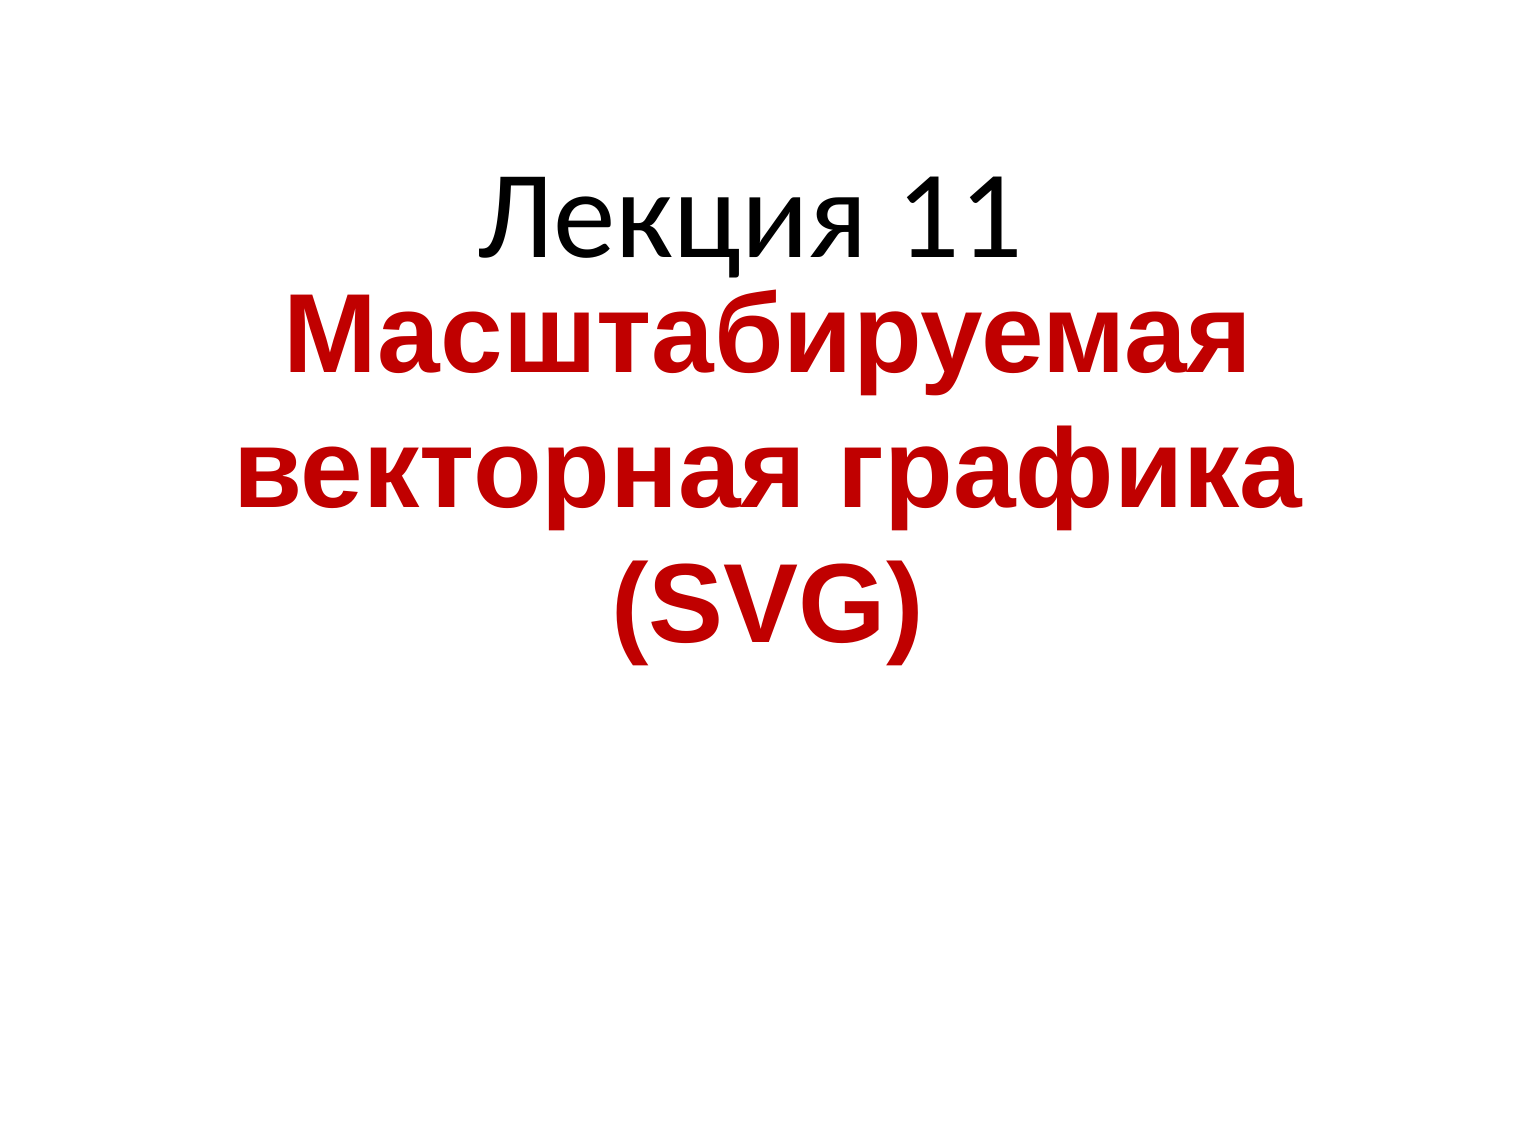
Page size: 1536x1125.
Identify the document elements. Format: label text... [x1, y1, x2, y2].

title Лекция 11 [59, 113, 1442, 245]
text_box Масштабируемая векторная графика (SVG) [0, 245, 1536, 681]
